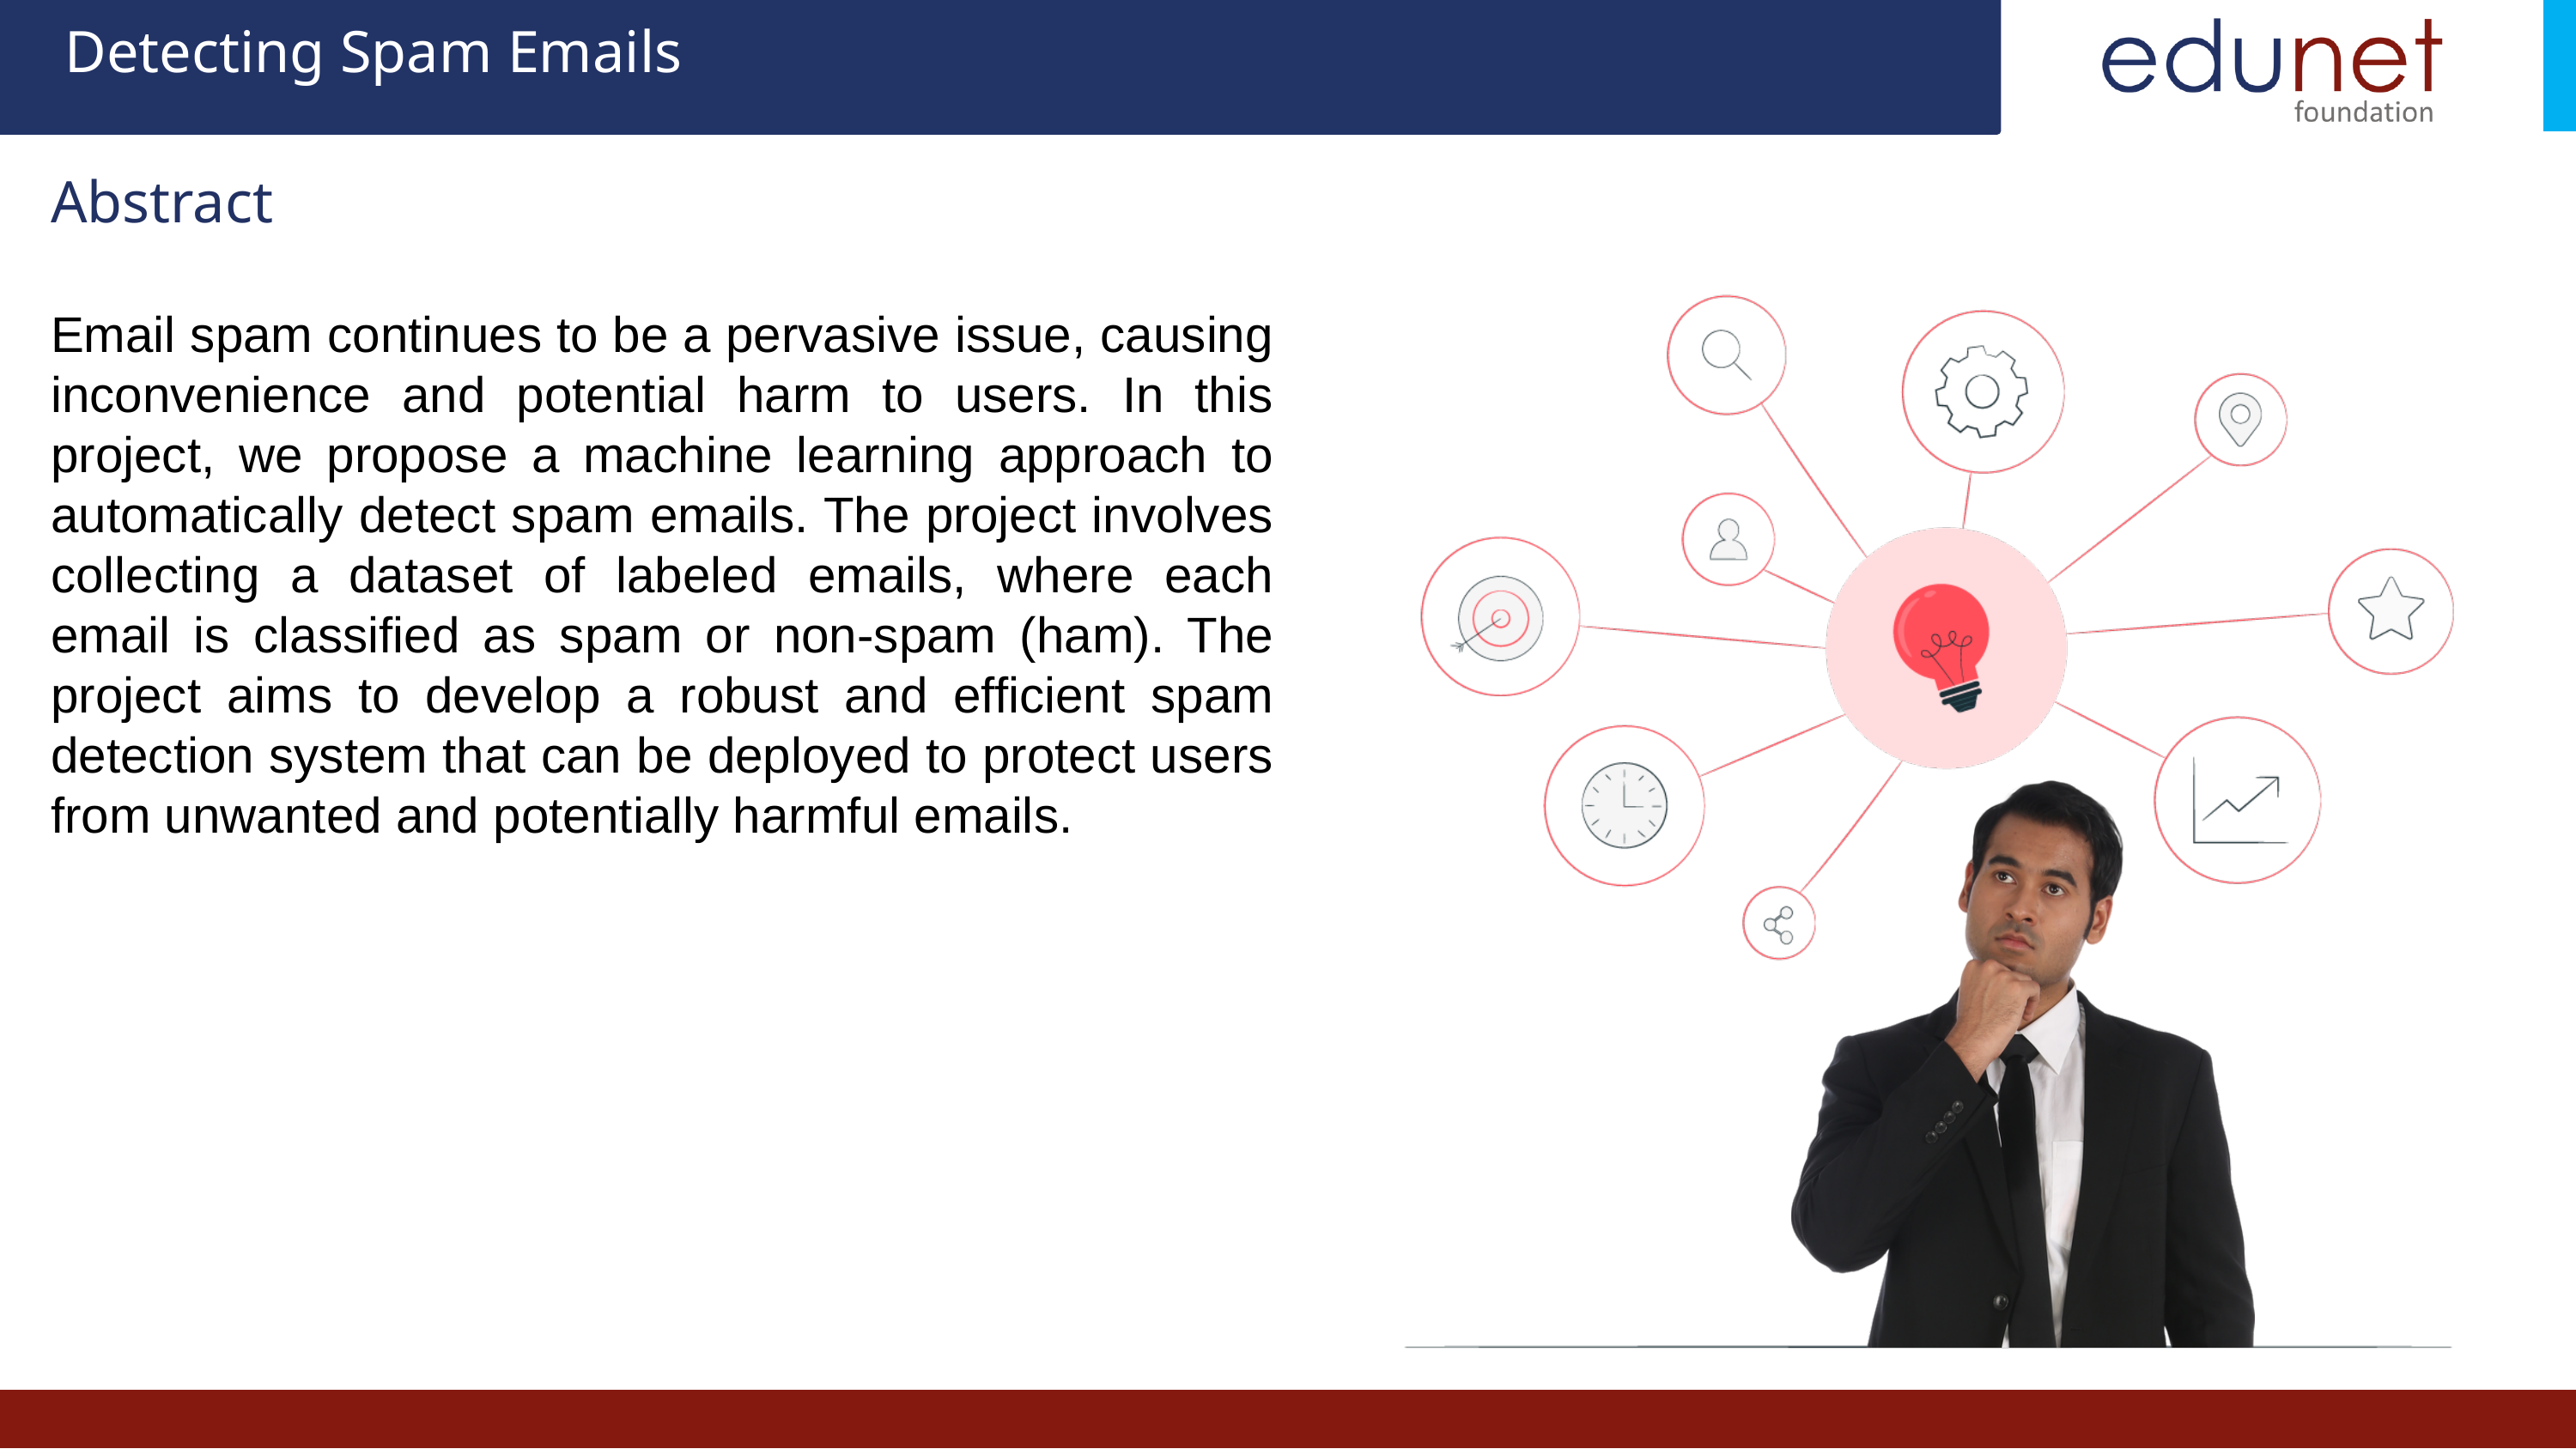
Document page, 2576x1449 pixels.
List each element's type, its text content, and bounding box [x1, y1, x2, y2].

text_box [0, 0, 2002, 135]
text_box [2094, 14, 2445, 129]
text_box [2543, 0, 2576, 132]
text_box [1790, 779, 2256, 1348]
text_box Email spam continues to be a pervasive issue, causing inconvenience and potential harm to users. In this project, we propose a machine learning approach to automatically detect spam emails. The project involves collecting a dataset of labeled emails, where each email is classified as spam or non-spam (ham). The project aims to develop a robust and efficient spam detection system that can be deployed to protect users from unwanted and potentially harmful emails. [51, 302, 1275, 843]
text_box [1374, 267, 2498, 1389]
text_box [0, 1389, 2576, 1449]
text_box Abstract [51, 165, 1275, 234]
